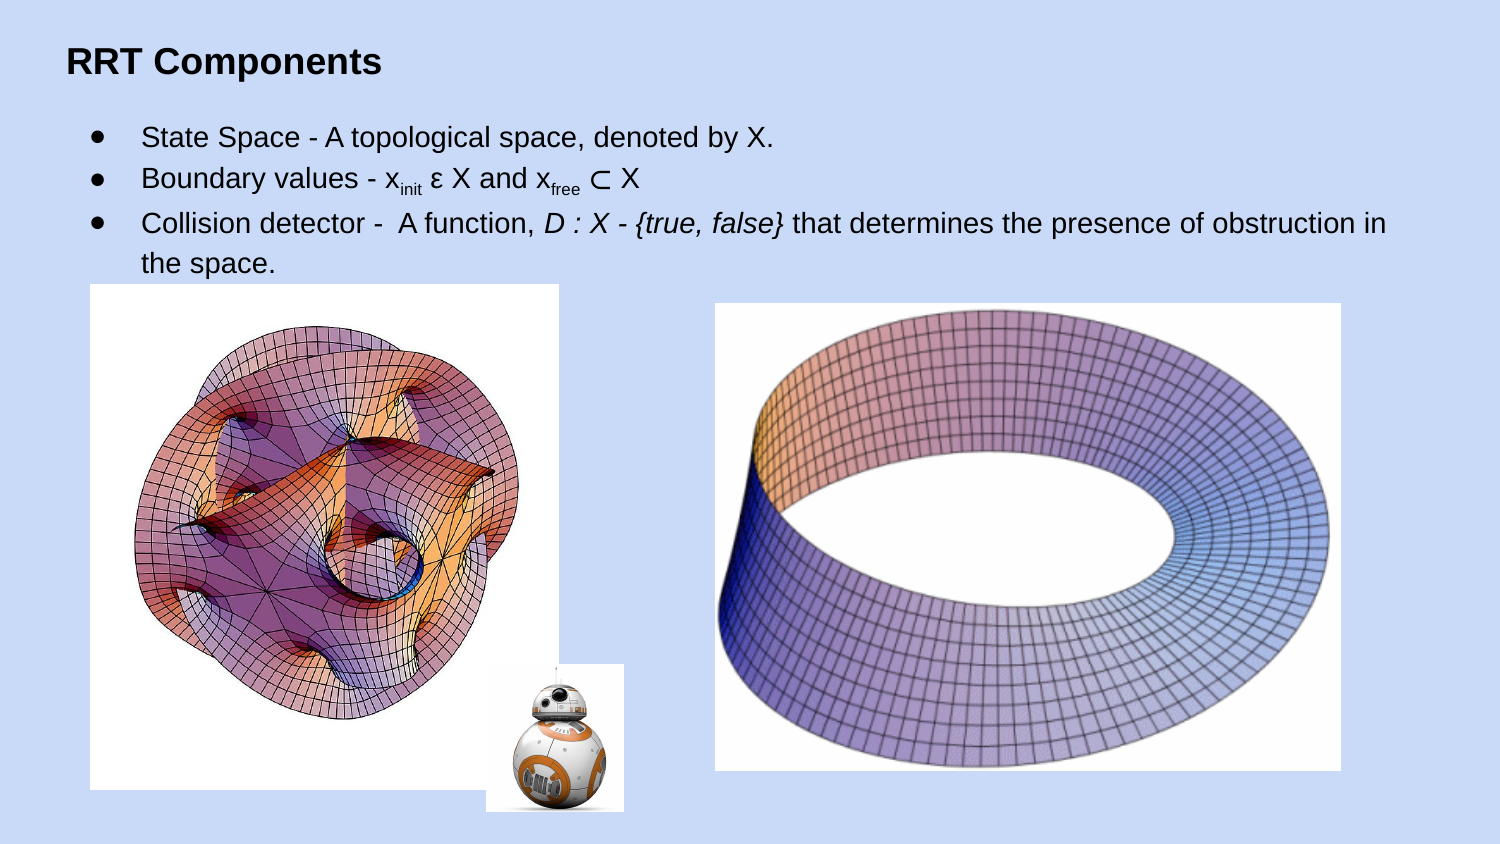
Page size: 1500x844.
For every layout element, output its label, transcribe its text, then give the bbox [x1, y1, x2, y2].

picture [90, 284, 624, 812]
picture [714, 302, 1341, 771]
list State Space - A topological space, denoted by X. Boundary values - xinit ε X and xfree ⊂ X Collision detector - A function, D : X - {true, false} that determines the presence of obstruction in the space. [51, 97, 1449, 812]
title RRT Components [51, 21, 1449, 89]
